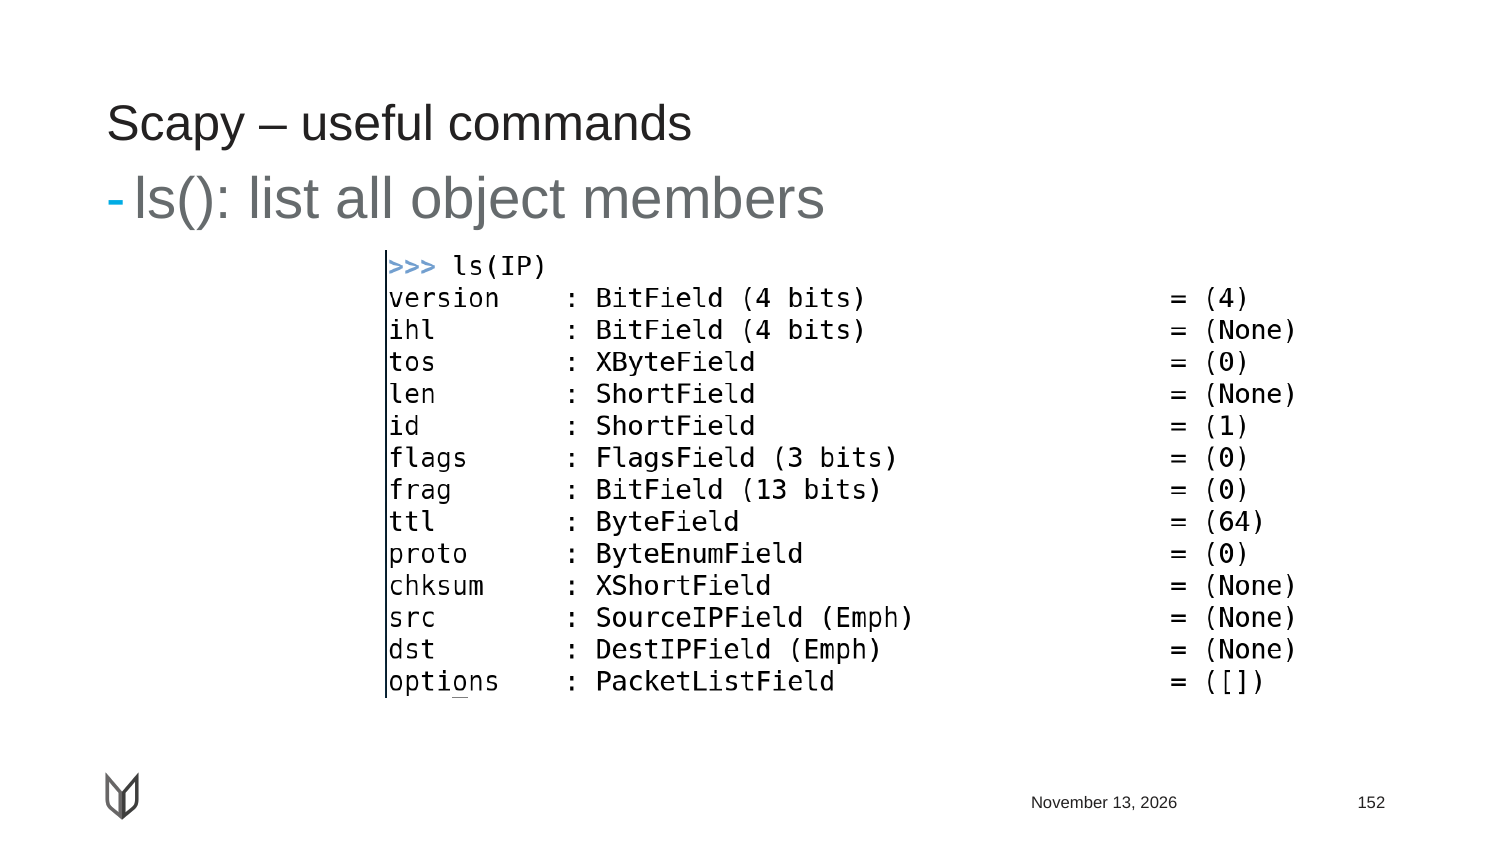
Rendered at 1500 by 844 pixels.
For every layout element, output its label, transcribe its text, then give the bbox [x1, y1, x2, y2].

slide_number 152 [1324, 784, 1400, 815]
picture [105, 772, 139, 820]
title Scapy – useful commands [106, 96, 1400, 168]
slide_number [1016, 784, 1324, 815]
list ls(): list all object members [106, 168, 1400, 689]
picture [385, 250, 1304, 698]
